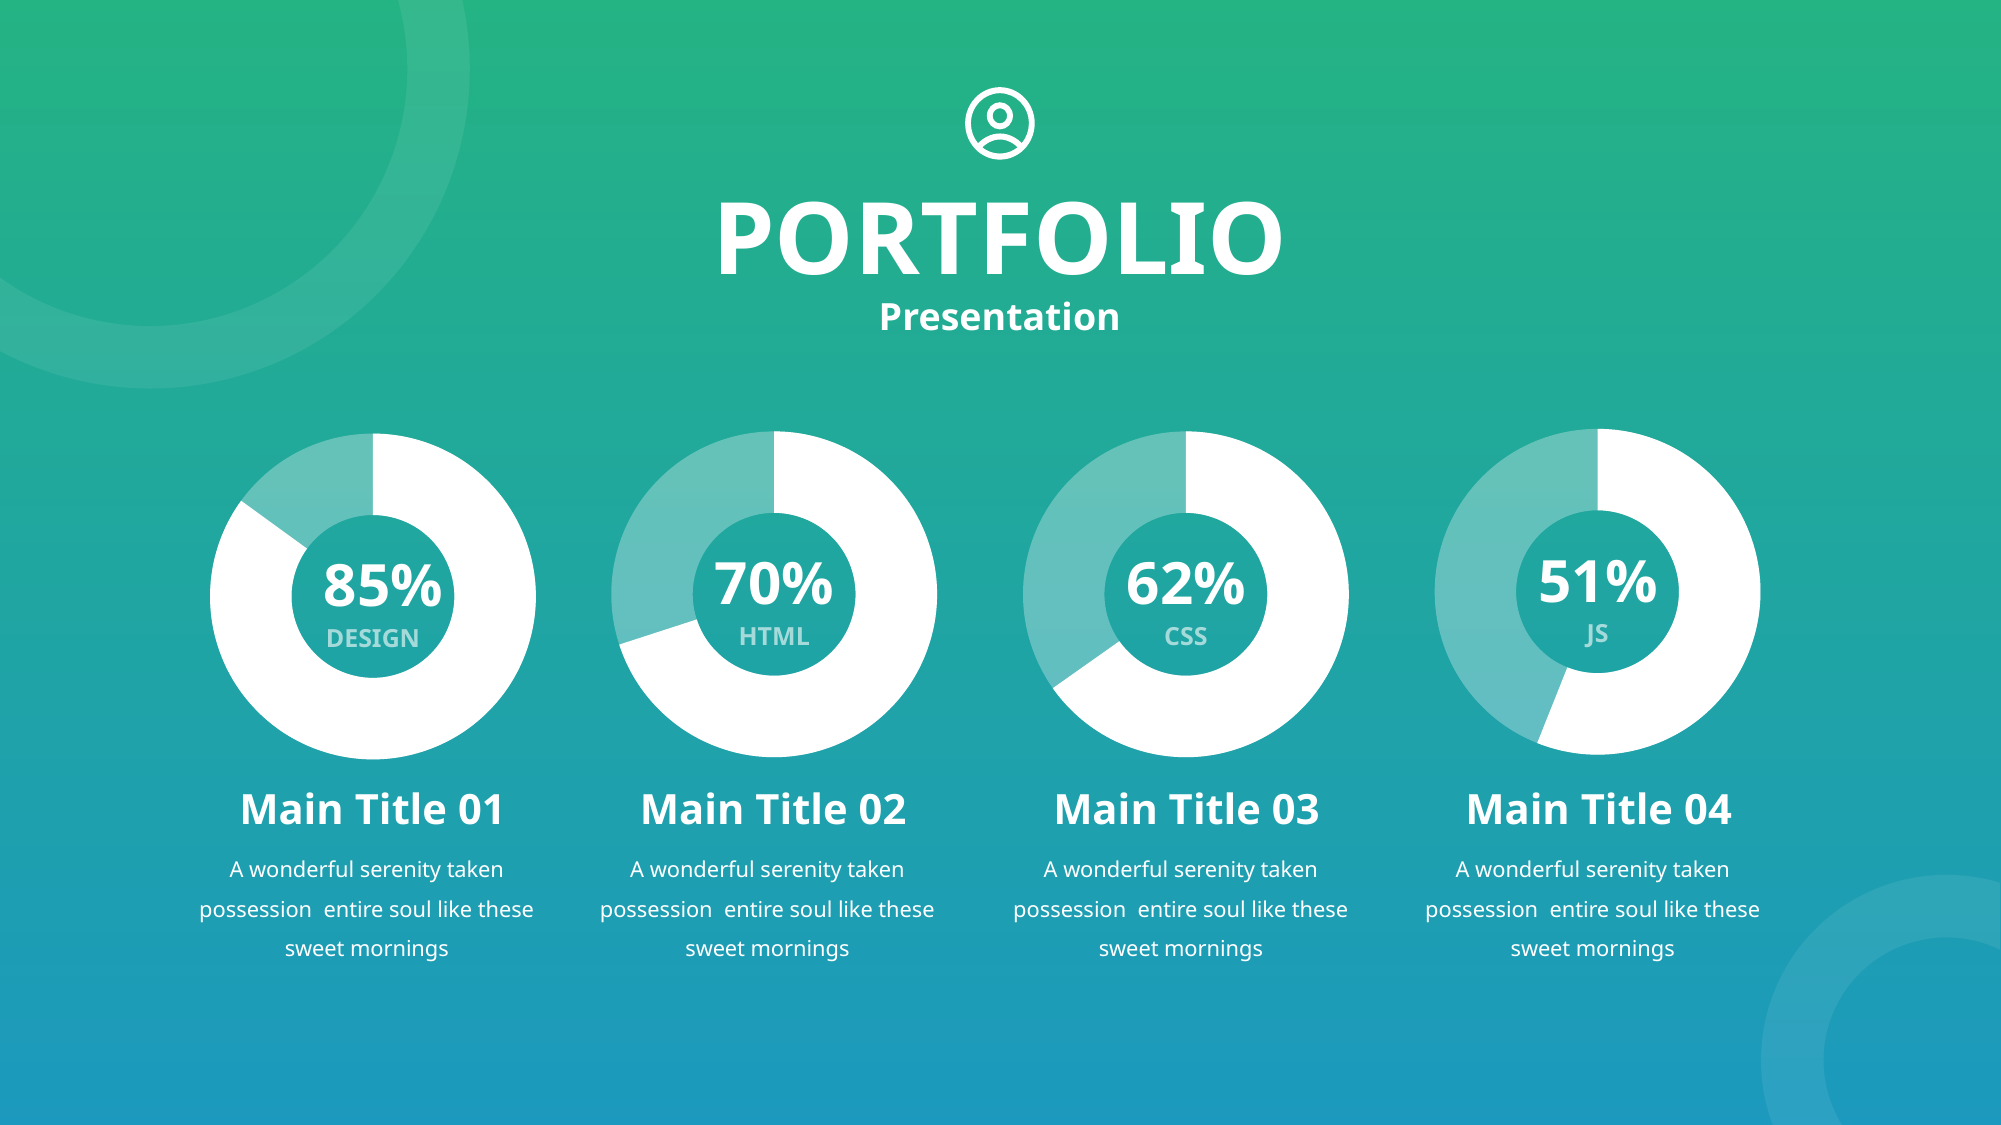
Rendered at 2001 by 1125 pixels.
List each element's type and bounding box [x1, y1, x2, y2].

text_box [179, 426, 567, 767]
text_box [580, 424, 968, 765]
text_box [992, 424, 1380, 765]
text_box [1404, 422, 1792, 762]
picture [0, 0, 2000, 1125]
